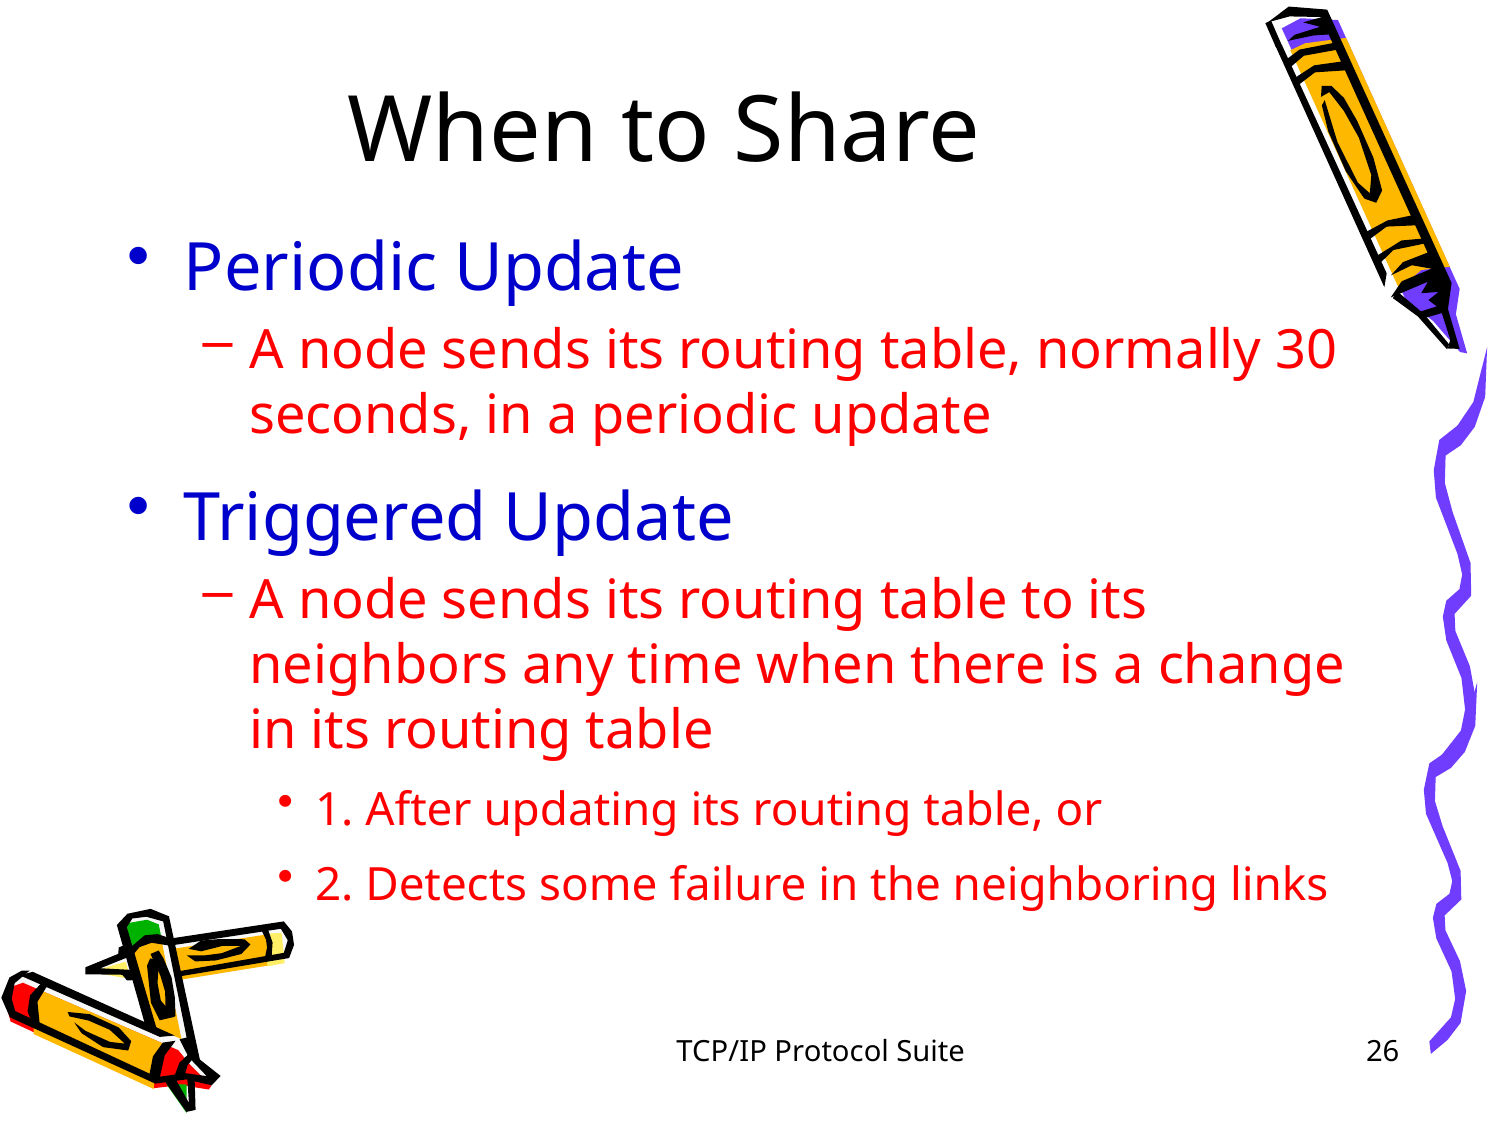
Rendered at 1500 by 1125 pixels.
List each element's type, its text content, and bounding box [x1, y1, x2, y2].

title When to Share [112, 50, 1240, 188]
footer TCP/IP Protocol Suite [583, 1025, 1059, 1100]
slide_number 26 [1102, 1025, 1415, 1100]
list Periodic Update A node sends its routing table, normally 30 seconds, in a periodic update Triggered Update A node sends its routing table to its neighbors any time when there is a change in its routing table 1. After updating its routing table, or 2. Detects some failure in the neighboring links [112, 200, 1375, 975]
